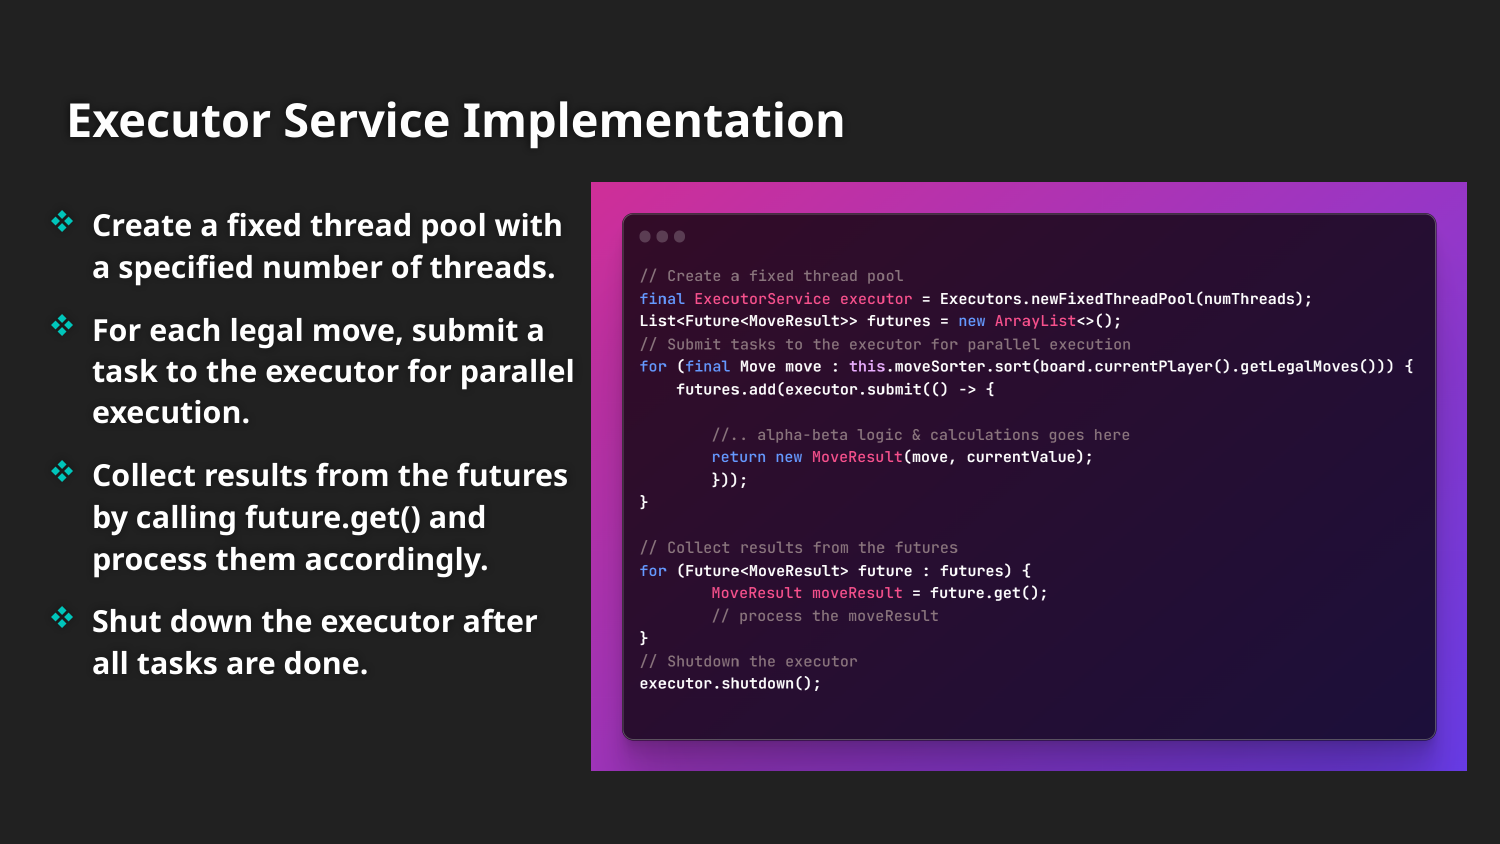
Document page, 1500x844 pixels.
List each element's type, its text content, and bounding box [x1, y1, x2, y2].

list Create a fixed thread pool with a specified number of threads. For each legal move, submit a task to the executor for parallel execution. Collect results from the futures by calling future.get() and process them accordingly. Shut down the executor after all tasks are done. [33, 189, 591, 753]
title Executor Service Implementation [51, 72, 1449, 167]
picture [591, 182, 1467, 771]
